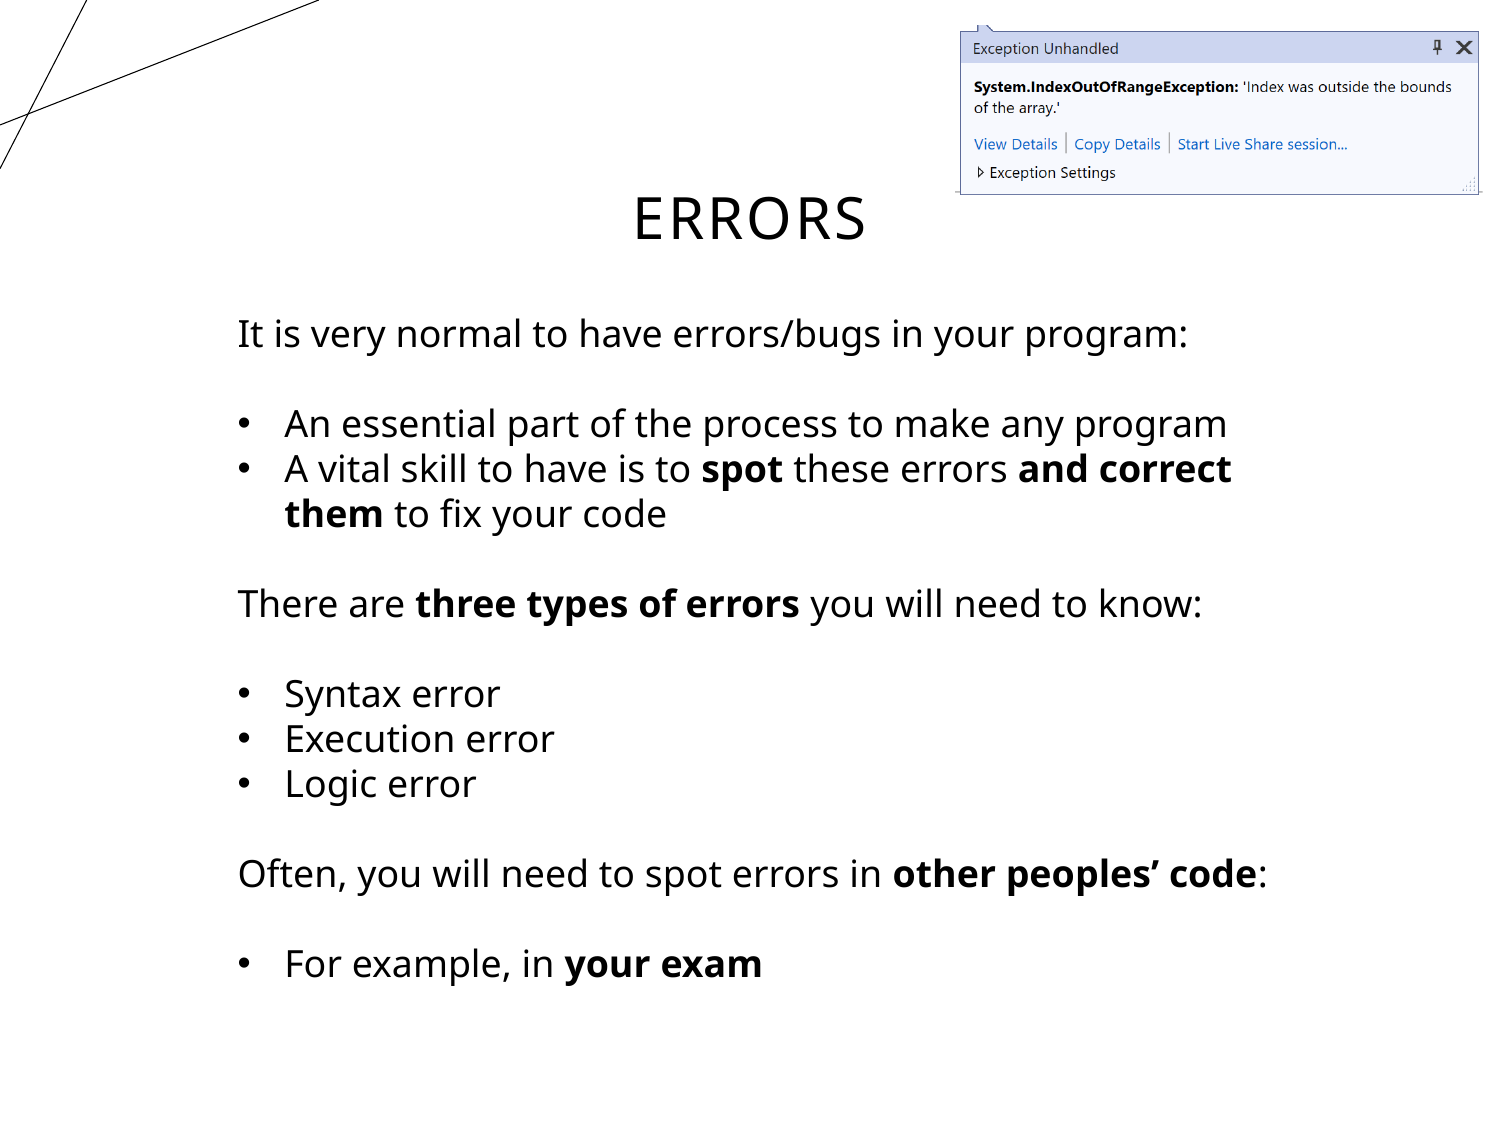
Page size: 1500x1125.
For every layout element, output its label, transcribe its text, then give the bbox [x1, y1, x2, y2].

text_box It is very normal to have errors/bugs in your program: An essential part of the process to make any program A vital skill to have is to spot these errors and correct them to fix your code There are three types of errors you will need to know: Syntax error Execution error Logic error Often, you will need to spot errors in other peoples’ code: For example, in your exam [222, 302, 1296, 1038]
picture [955, 25, 1483, 199]
title Errors [103, 112, 1397, 330]
